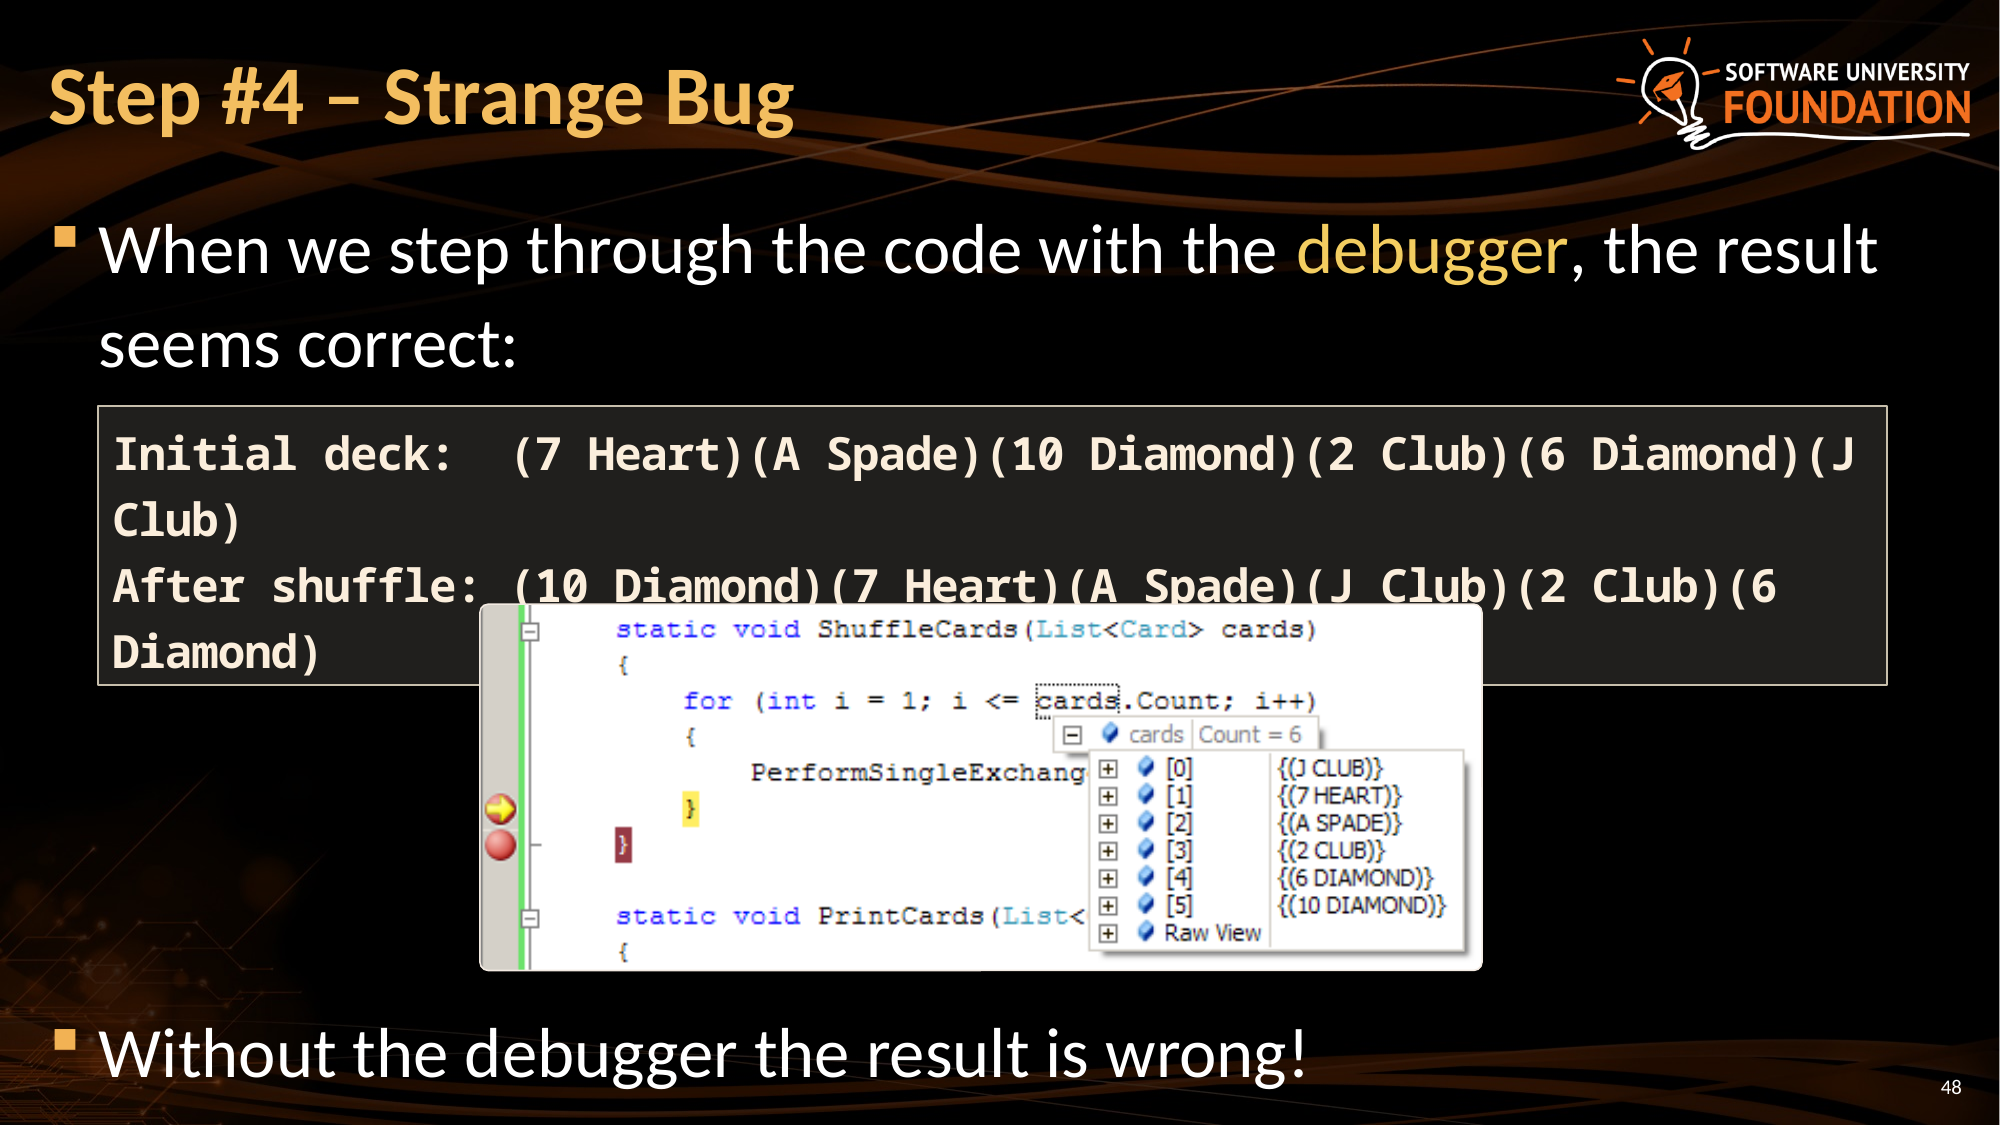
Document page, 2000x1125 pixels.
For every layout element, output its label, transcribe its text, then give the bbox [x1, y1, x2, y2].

title Step #4 – Strange Bug [30, 6, 1602, 189]
text_box Initial deck: (7 Heart)(A Spade)(10 Diamond)(2 Club)(6 Diamond)(J Club) After shuffle: (10 Diamond)(7 Heart)(A Spade)(J Club)(2 Club)(6 Diamond) [97, 406, 1888, 685]
list When we step through the code with the debugger, the result seems correct: Without the debugger the result is wrong! [31, 188, 1968, 1103]
picture [0, 0, 2000, 1125]
